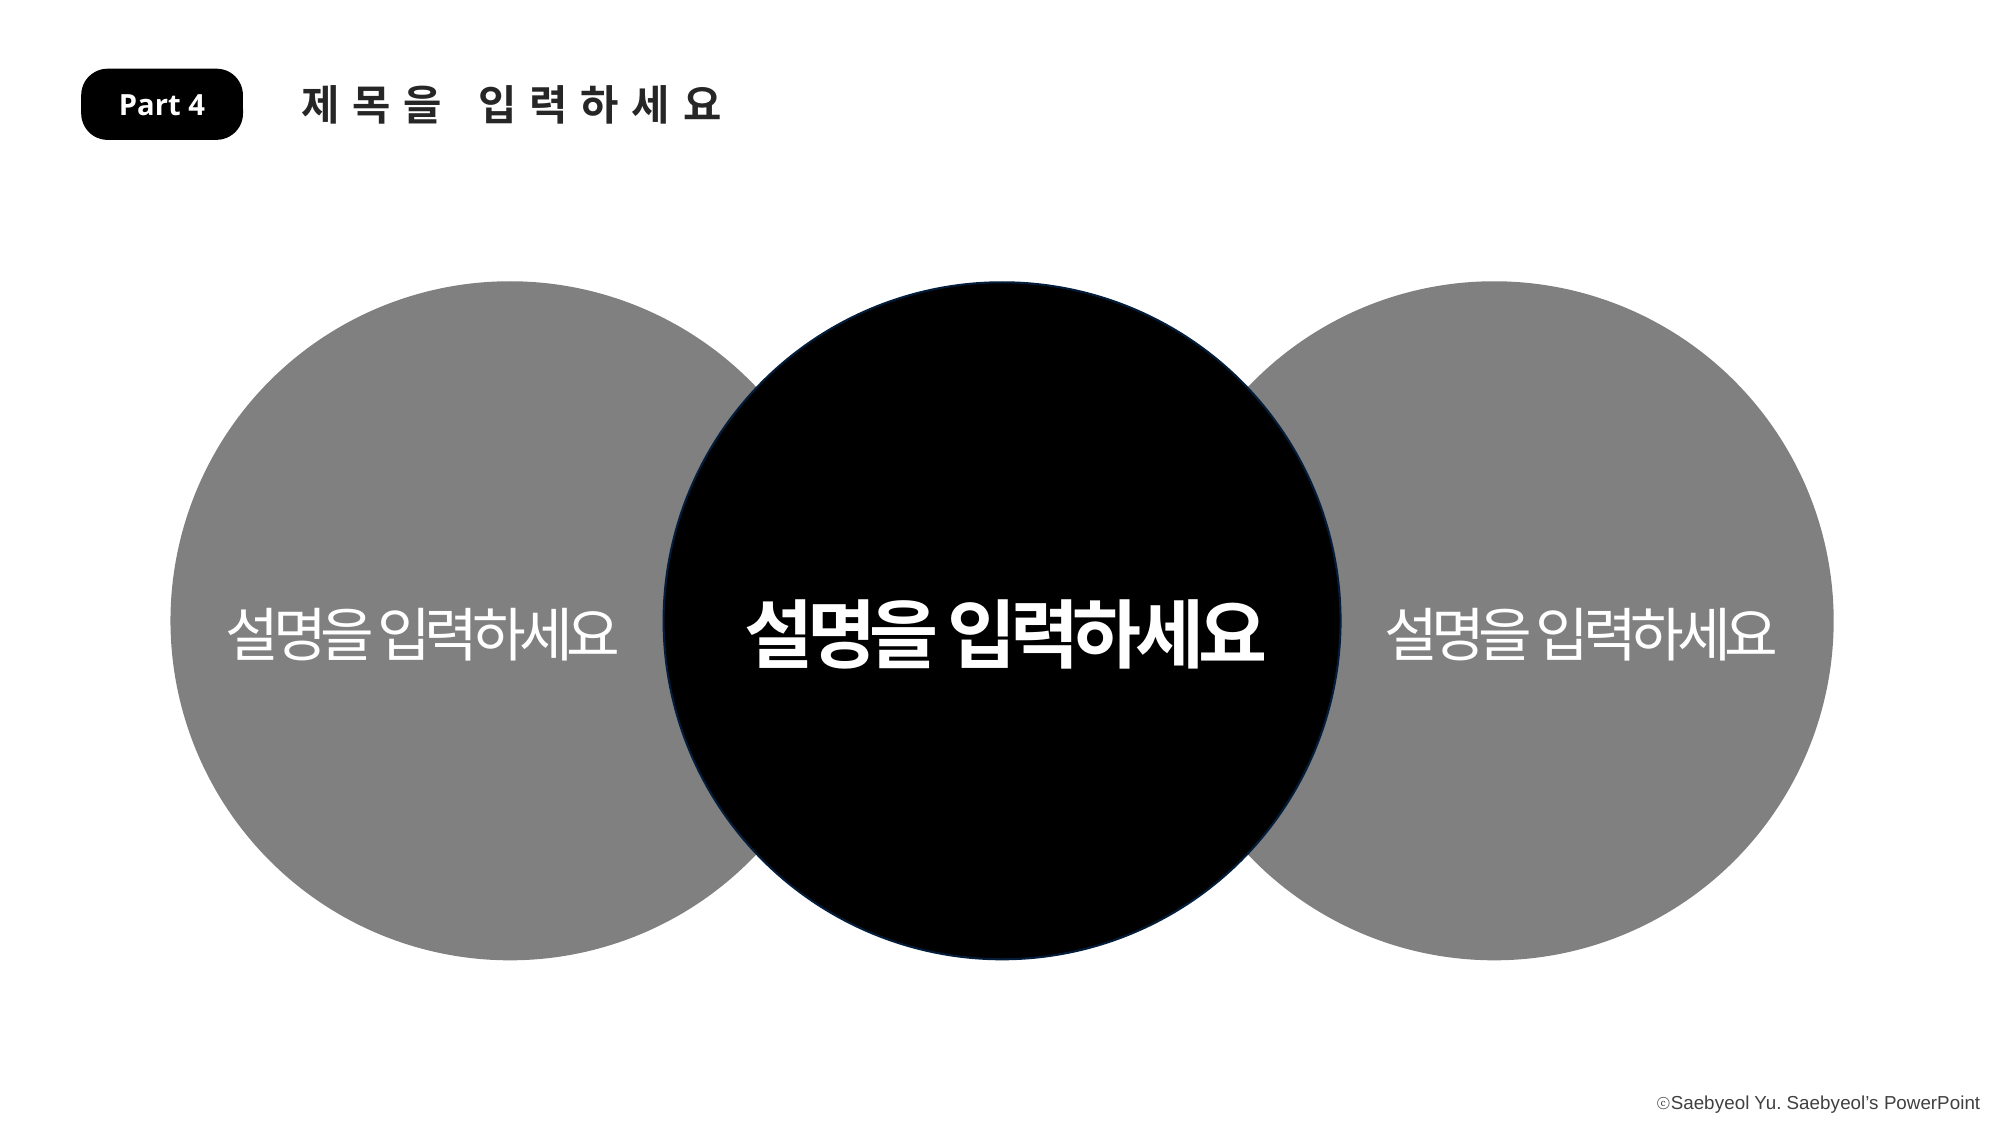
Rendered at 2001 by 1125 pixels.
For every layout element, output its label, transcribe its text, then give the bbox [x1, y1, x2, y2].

text_box 설명을 입력하세요 [211, 590, 635, 675]
text_box [170, 281, 756, 961]
text_box [1248, 281, 1834, 961]
text_box [662, 281, 1342, 961]
text_box Part 4 [104, 79, 221, 129]
text_box 제목을 입력하세요 [286, 71, 737, 137]
text_box 설명을 입력하세요 [729, 580, 1283, 685]
text_box 설명을 입력하세요 [1369, 590, 1794, 675]
text_box [80, 67, 245, 141]
